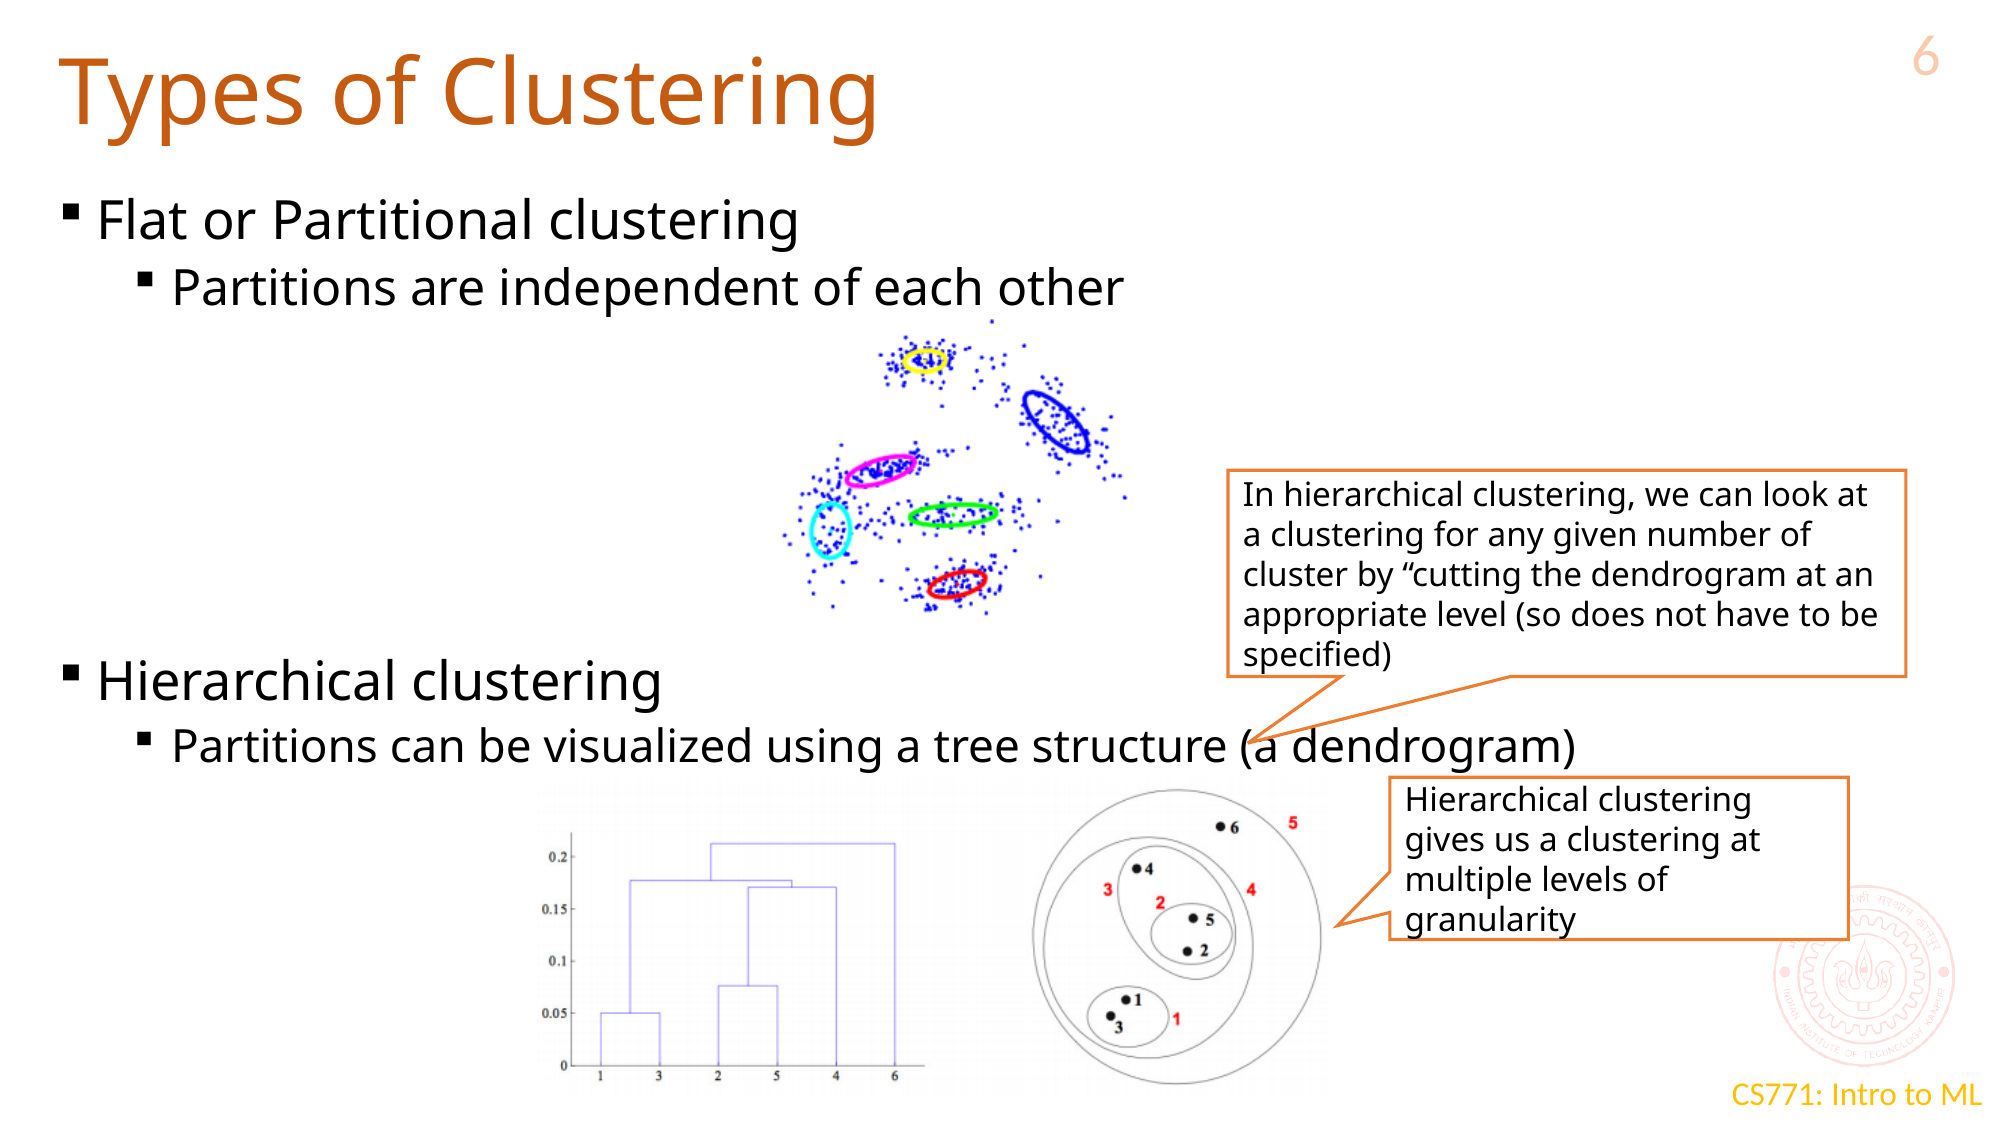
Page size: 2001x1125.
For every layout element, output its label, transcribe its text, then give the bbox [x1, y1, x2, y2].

picture [537, 777, 1335, 1102]
text_box Hierarchical clustering gives us a clustering at multiple levels of granularity [1335, 776, 1850, 941]
title Types of Clustering [43, 27, 1970, 163]
picture [770, 318, 1143, 623]
slide_number 6 [1857, 22, 1957, 83]
list Flat or Partitional clustering Partitions are independent of each other Hierarchical clustering Partitions can be visualized using a tree structure (a dendrogram) [43, 185, 1970, 1098]
